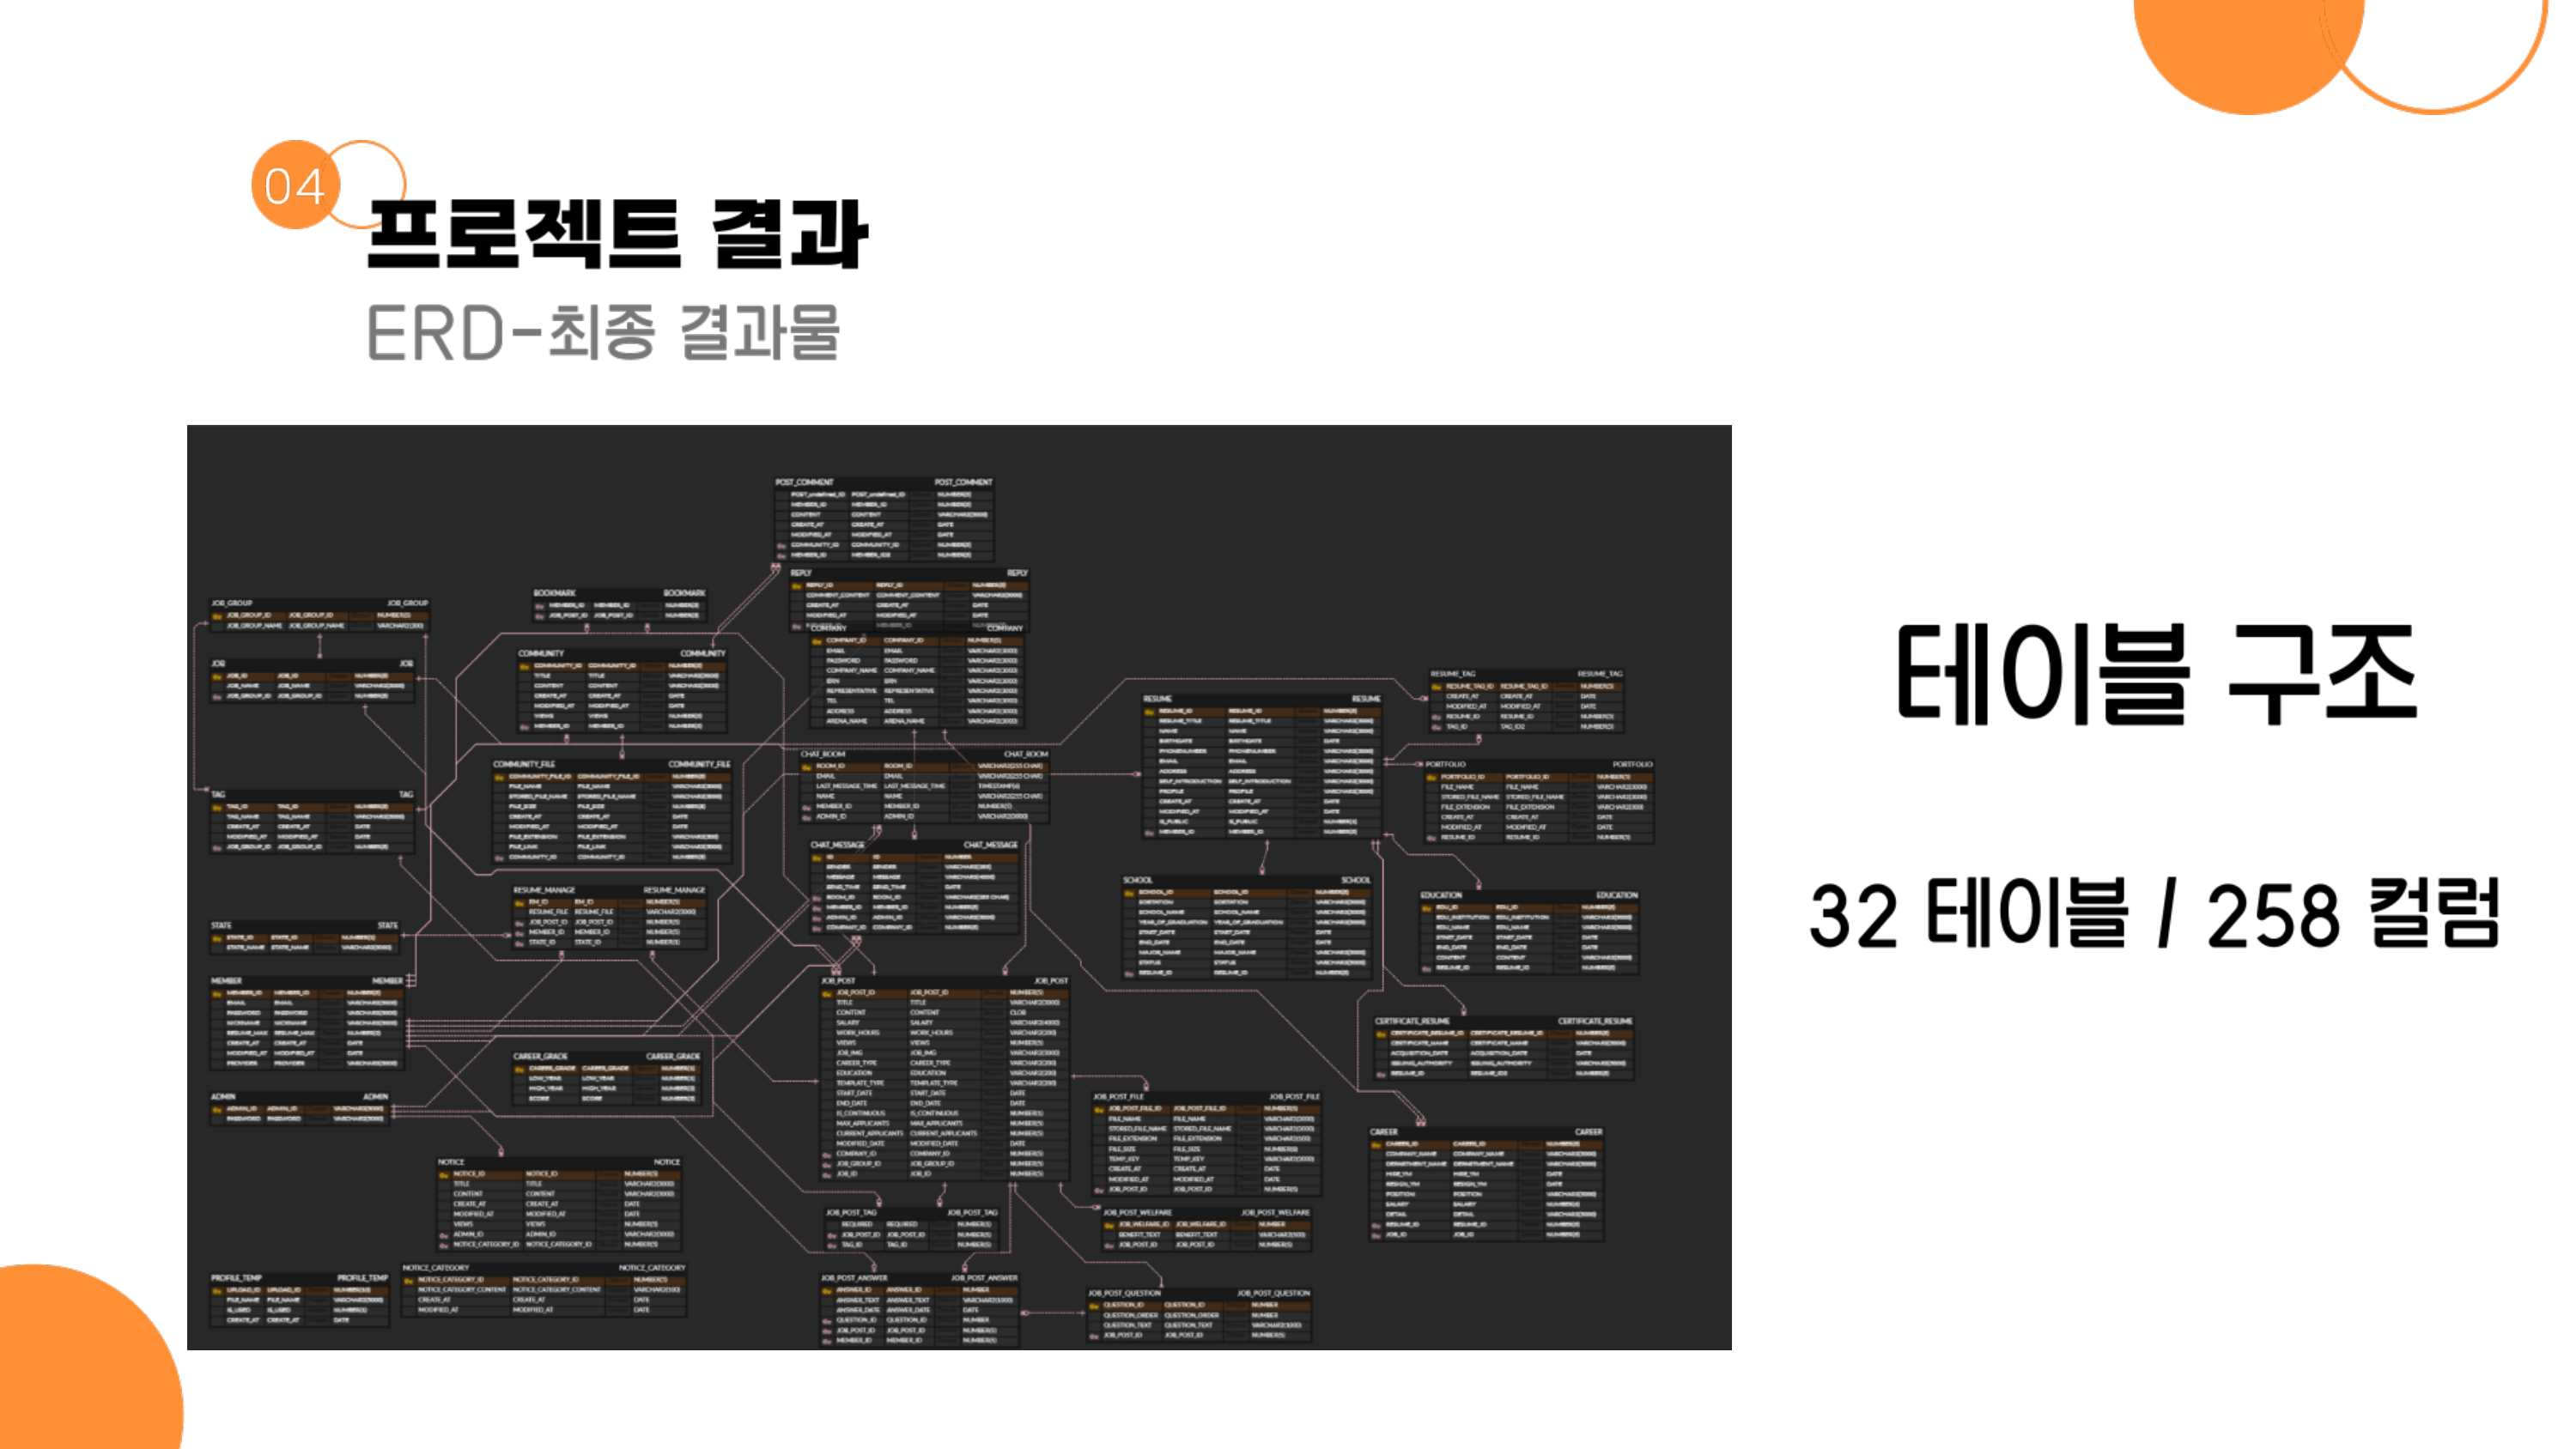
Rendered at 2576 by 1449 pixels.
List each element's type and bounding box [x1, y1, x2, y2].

picture [187, 139, 2576, 1351]
picture [2134, 0, 2549, 115]
picture [0, 1264, 185, 1449]
